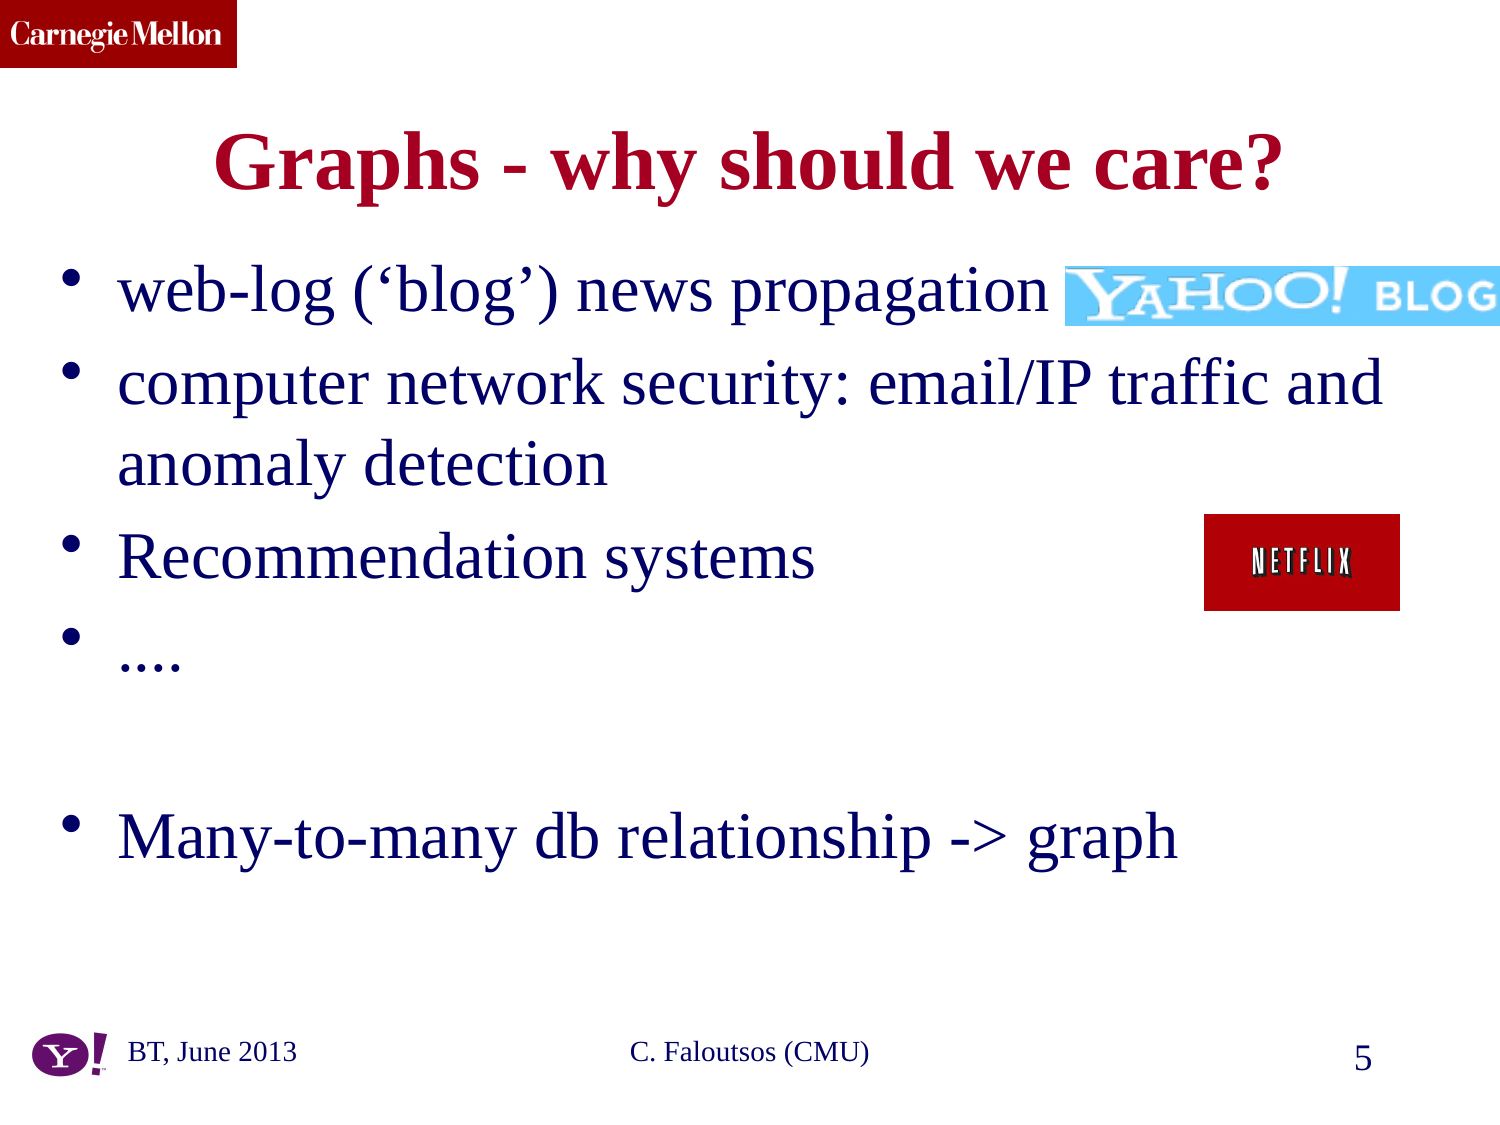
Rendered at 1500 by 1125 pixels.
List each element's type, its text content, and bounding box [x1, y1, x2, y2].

title Graphs - why should we care? [112, 99, 1388, 213]
slide_number 5 [1074, 1024, 1388, 1101]
footer C. Faloutsos (CMU) [512, 1024, 988, 1101]
picture [1064, 265, 1500, 327]
picture [1203, 514, 1401, 611]
picture [0, 0, 237, 68]
list web-log (‘blog’) news propagation computer network security: email/IP traffic and anomaly detection Recommendation systems .... Many-to-many db relationship -> graph [45, 237, 1457, 1001]
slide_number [112, 1024, 426, 1101]
picture [31, 1031, 112, 1081]
